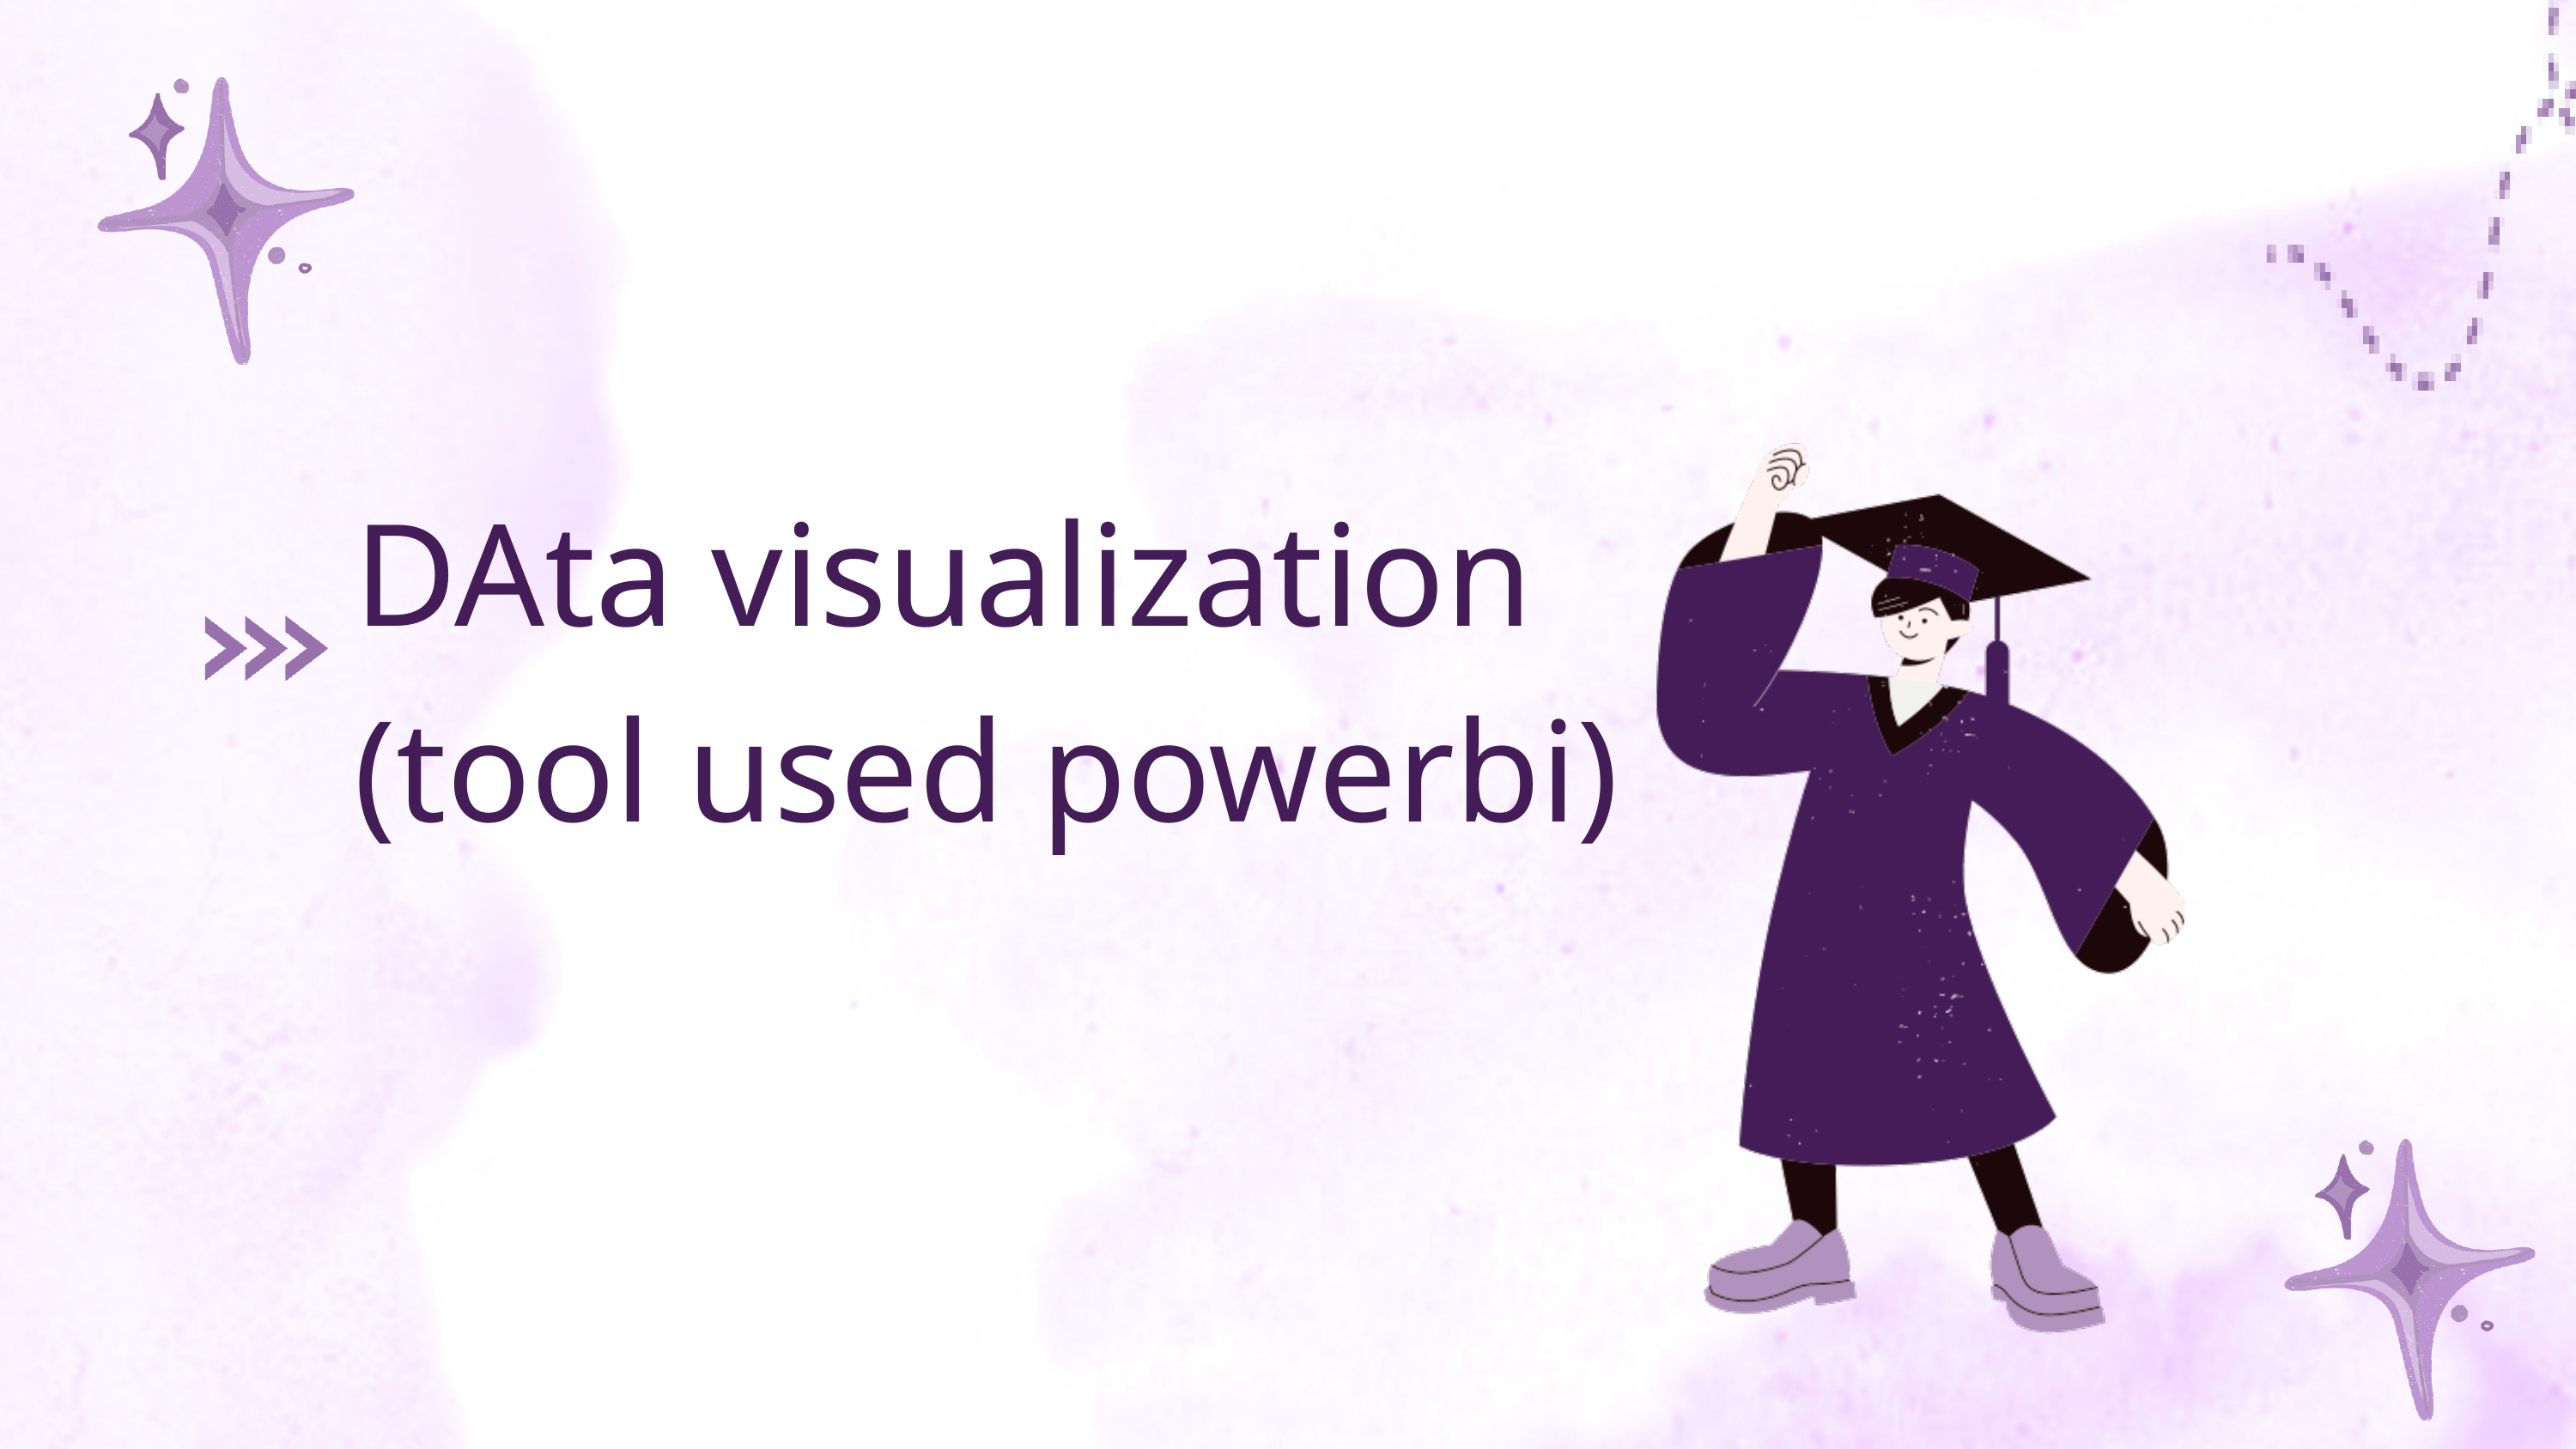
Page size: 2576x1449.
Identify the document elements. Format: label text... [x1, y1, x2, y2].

text_box [96, 76, 355, 365]
text_box DAta visualization (tool used powerbi) [354, 457, 1656, 851]
text_box [204, 615, 328, 682]
text_box [0, 0, 2576, 1449]
text_box [1656, 440, 2186, 1336]
text_box [2266, 0, 2576, 391]
text_box [2283, 1138, 2536, 1421]
